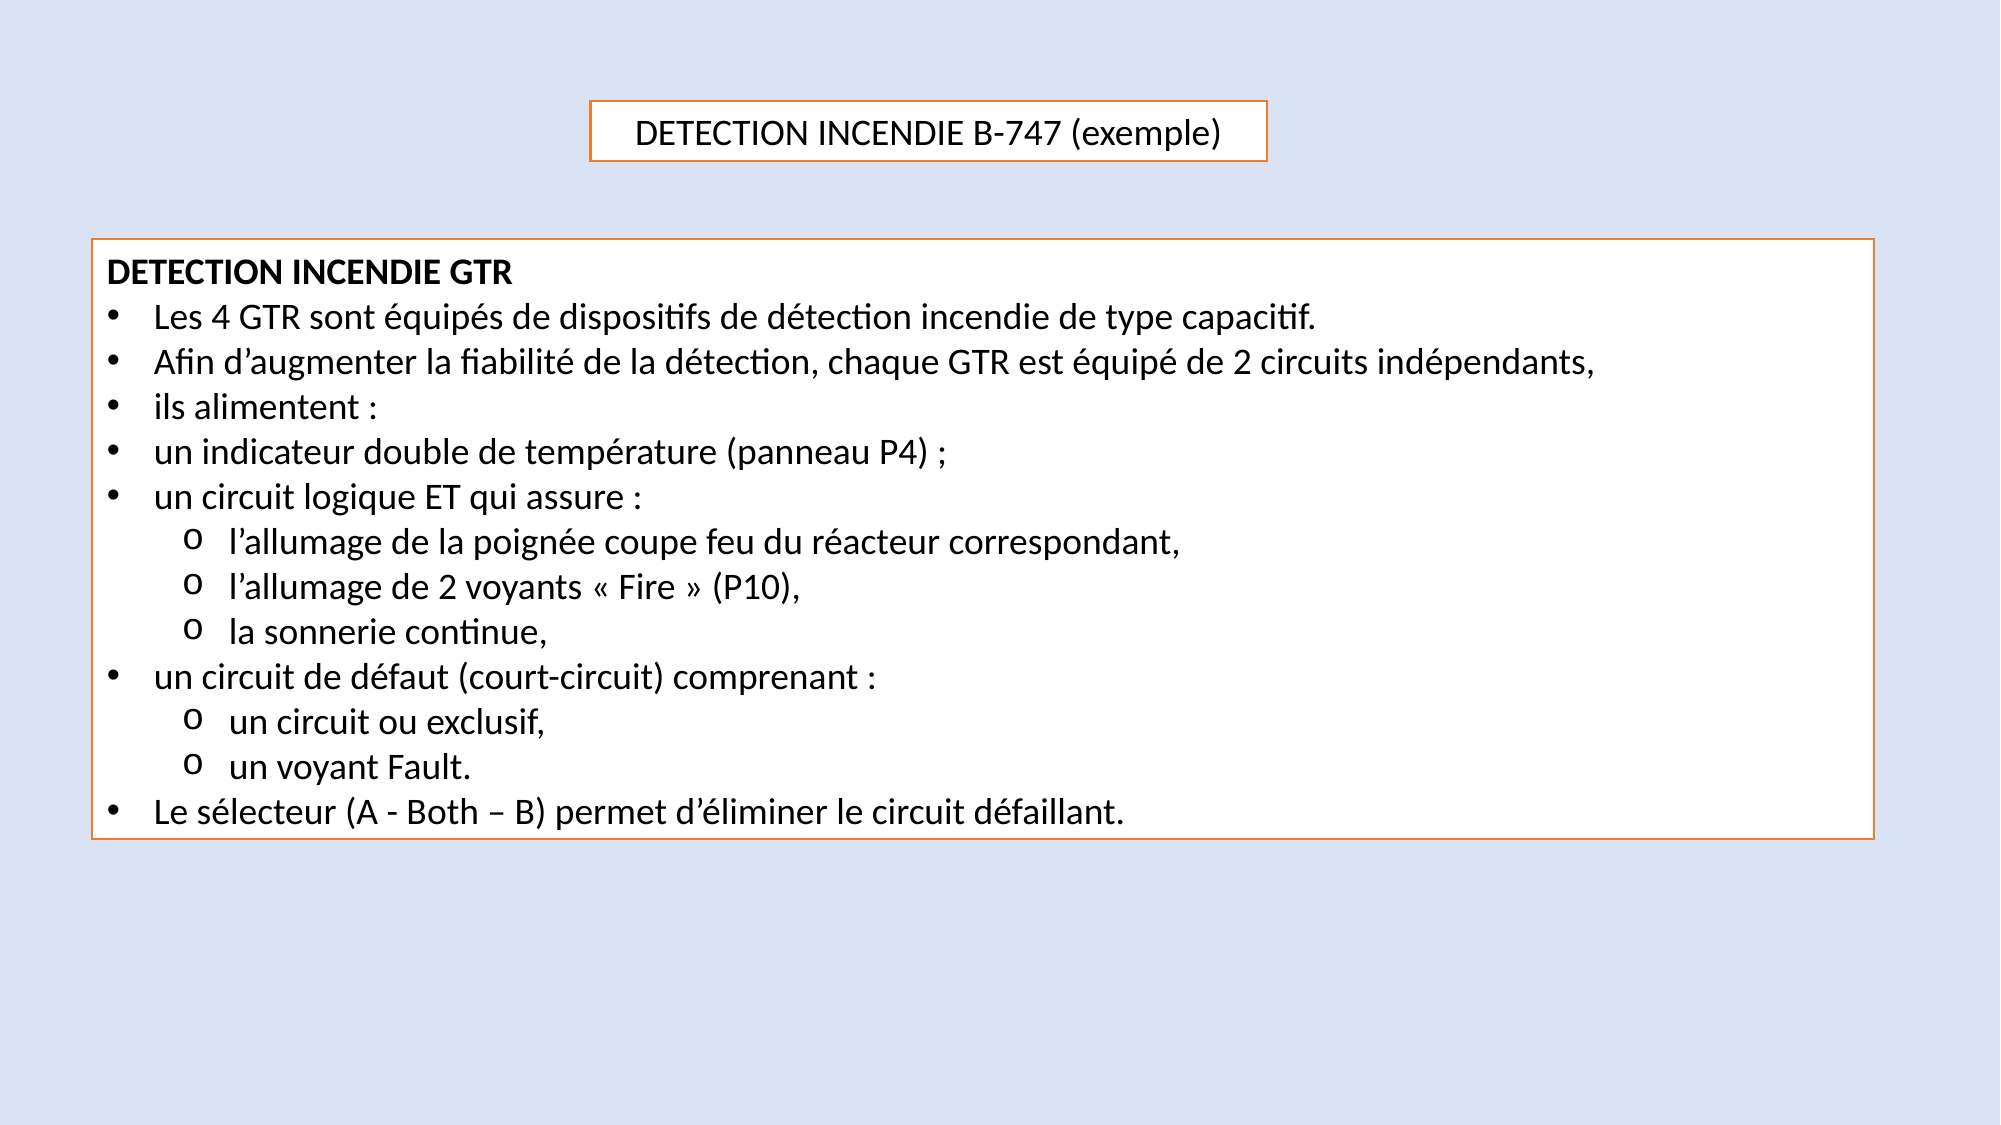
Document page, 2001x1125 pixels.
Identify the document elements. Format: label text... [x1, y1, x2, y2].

text_box DETECTION INCENDIE GTR Les 4 GTR sont équipés de dispositifs de détection incendie de type capacitif. Afin d’augmenter la fiabilité de la détection, chaque GTR est équipé de 2 circuits indépendants, ils alimentent : un indicateur double de température (panneau P4) ; un circuit logique ET qui assure : l’allumage de la poignée coupe feu du réacteur correspondant, l’allumage de 2 voyants « Fire » (P10), la sonnerie continue, un circuit de défaut (court-circuit) comprenant : un circuit ou exclusif, un voyant Fault. Le sélecteur (A - Both – B) permet d’éliminer le circuit défaillant. [91, 238, 1875, 840]
text_box DETECTION INCENDIE B-747 (exemple) [589, 100, 1268, 162]
